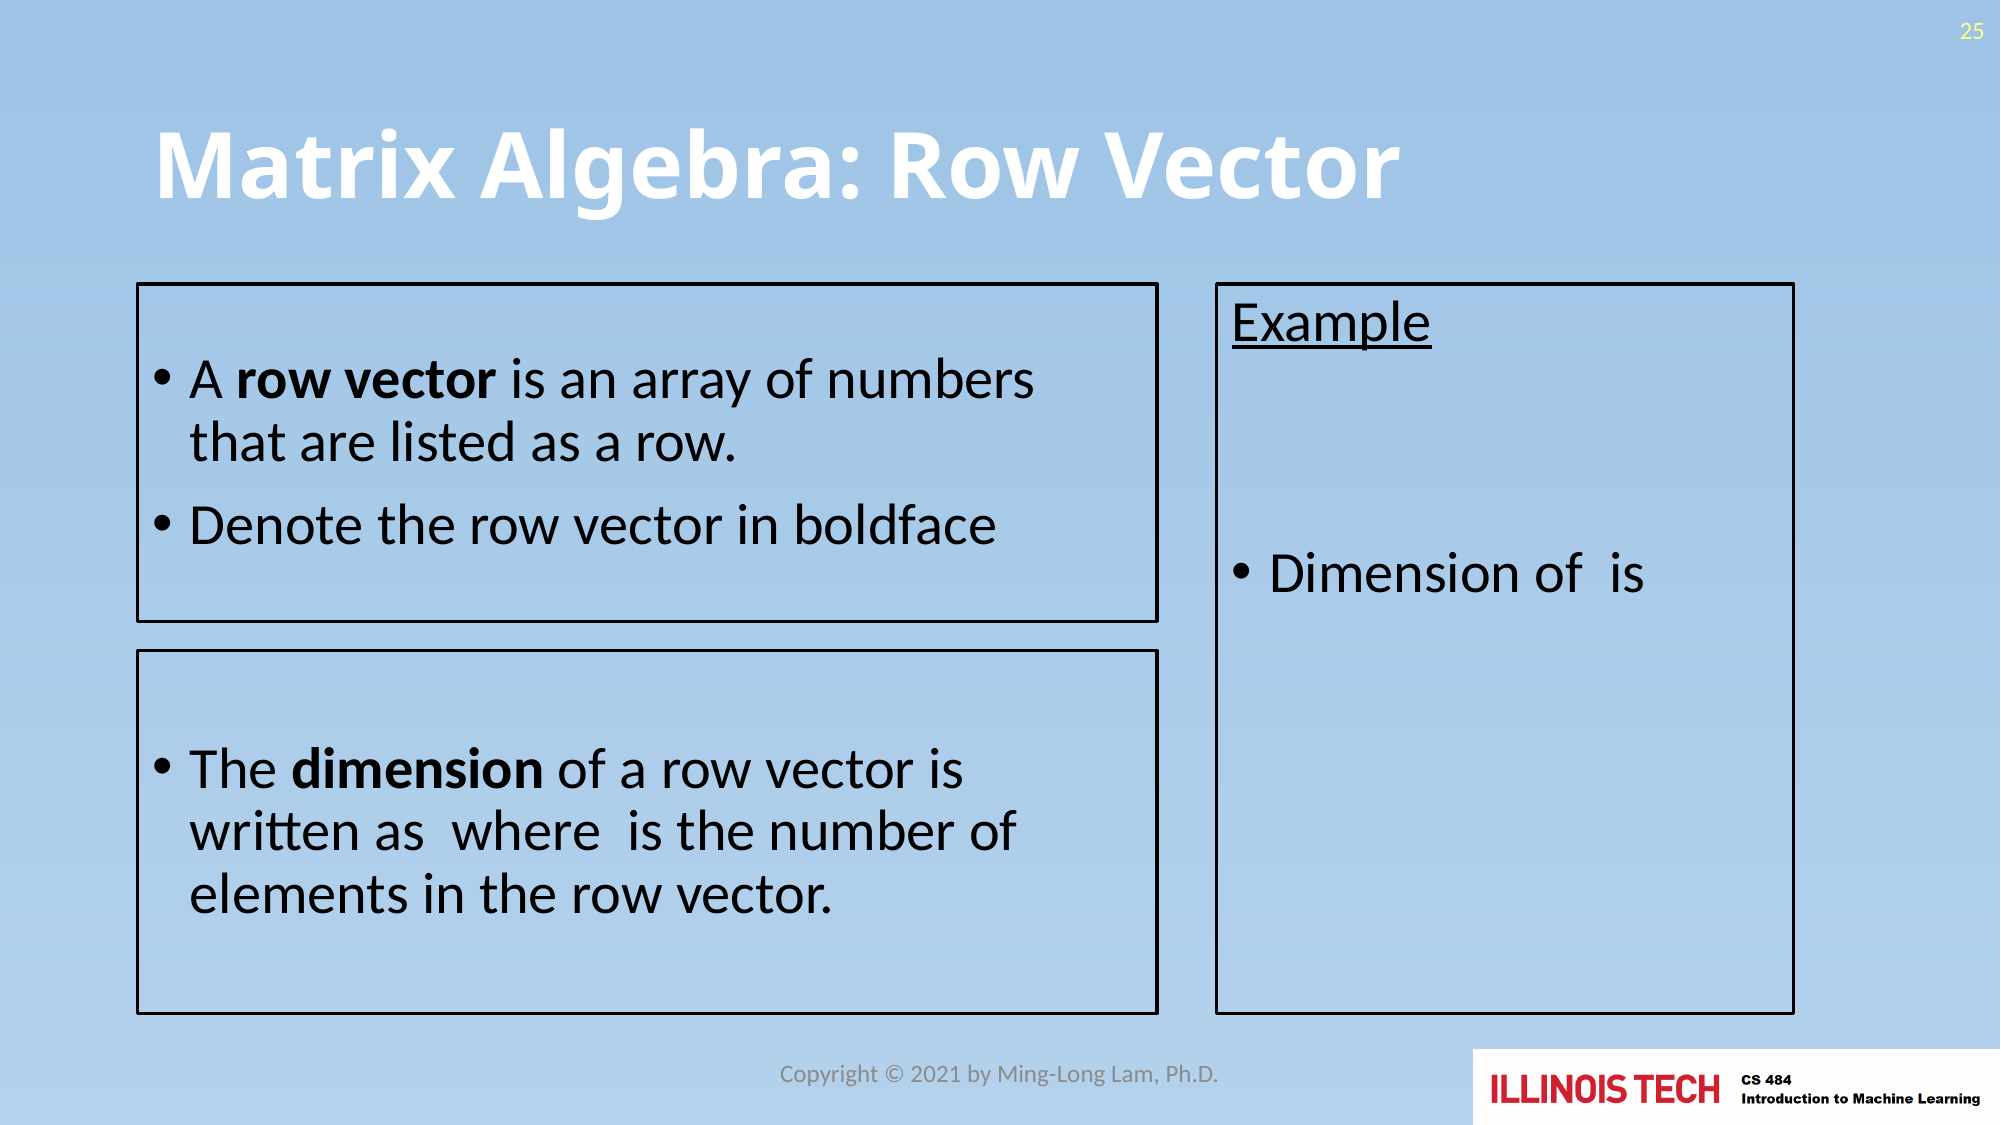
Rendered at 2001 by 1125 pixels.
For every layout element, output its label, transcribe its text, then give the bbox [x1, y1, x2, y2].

picture [1473, 1049, 2000, 1125]
title Matrix Algebra: Row Vector [137, 59, 1863, 278]
slide_number 25 [1550, 0, 2000, 60]
footer Copyright © 2021 by Ming-Long Lam, Ph.D. [662, 1042, 1338, 1103]
text_box A row vector is an array of numbers that are listed as a row. Denote the row vector in boldface [137, 283, 1158, 622]
